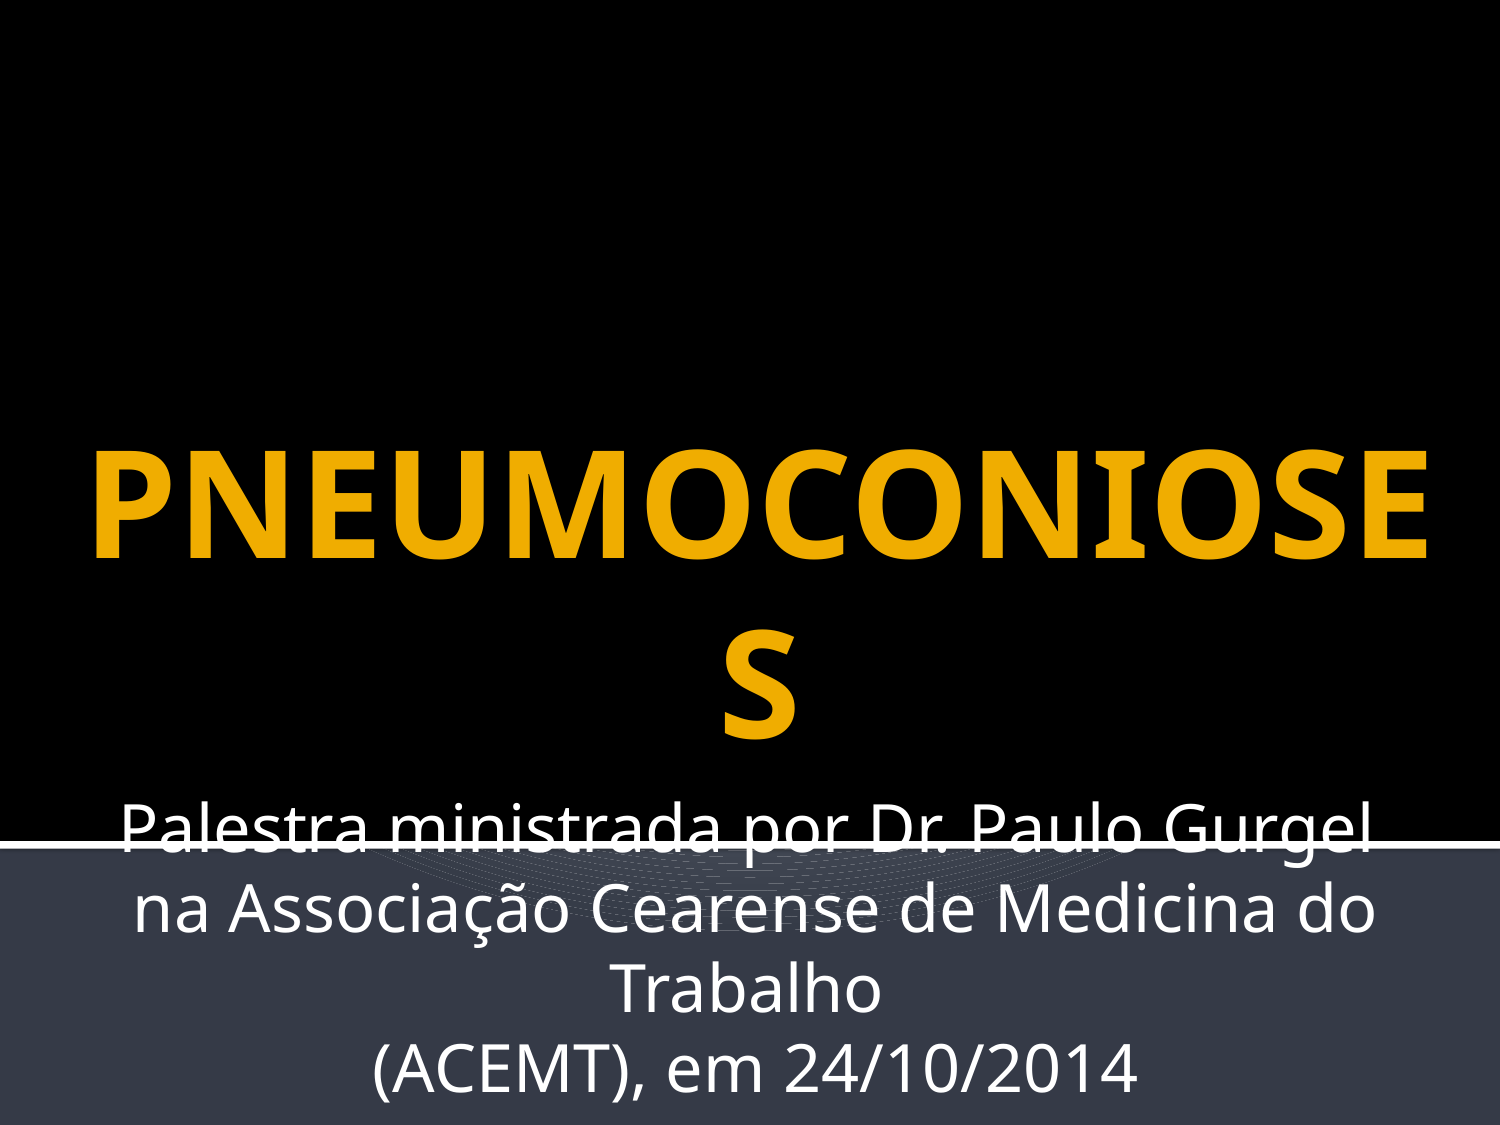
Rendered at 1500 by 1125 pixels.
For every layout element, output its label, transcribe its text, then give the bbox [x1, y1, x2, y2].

subtitle Palestra ministrada por Dr. Paulo Gurgel na Associação Cearense de Medicina do Trabalho (ACEMT), em 24/10/2014 [0, 857, 1500, 1106]
title PNEUMOCONIOSES [53, 408, 1459, 591]
